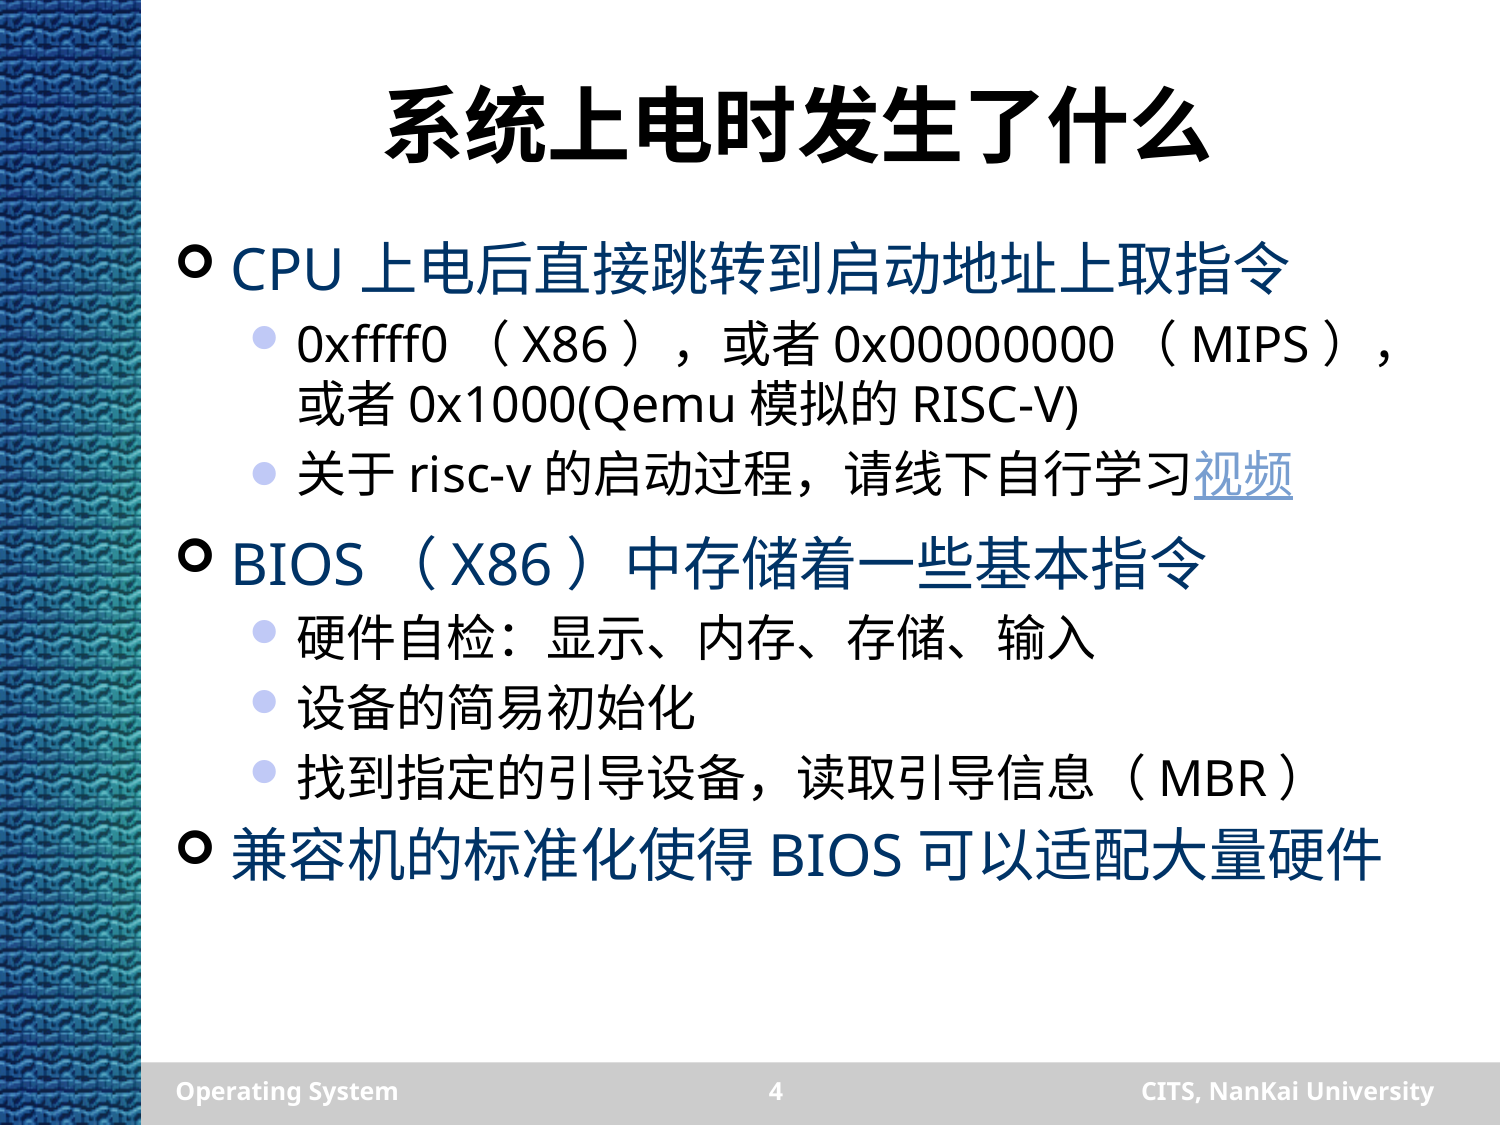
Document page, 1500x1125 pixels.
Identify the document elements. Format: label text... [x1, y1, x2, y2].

slide_number Operating System [160, 1067, 574, 1118]
picture [0, 0, 141, 1125]
footer CITS, NanKai University [974, 1067, 1451, 1118]
slide_number 4 [600, 1067, 951, 1118]
title 系统上电时发生了什么 [159, 50, 1436, 197]
list CPU上电后直接跳转到启动地址上取指令 0xffff0（X86），或者0x00000000（MIPS），或者0x1000(Qemu模拟的RISC-V) 关于risc-v的启动过程，请线下自行学习视频 BIOS（X86）中存储着一些基本指令 硬件自检：显示、内存、存储、输入 设备的简易初始化 找到指定的引导设备，读取引导信息（MBR） 兼容机的标准化使得BIOS可以适配大量硬件 [159, 224, 1483, 1047]
